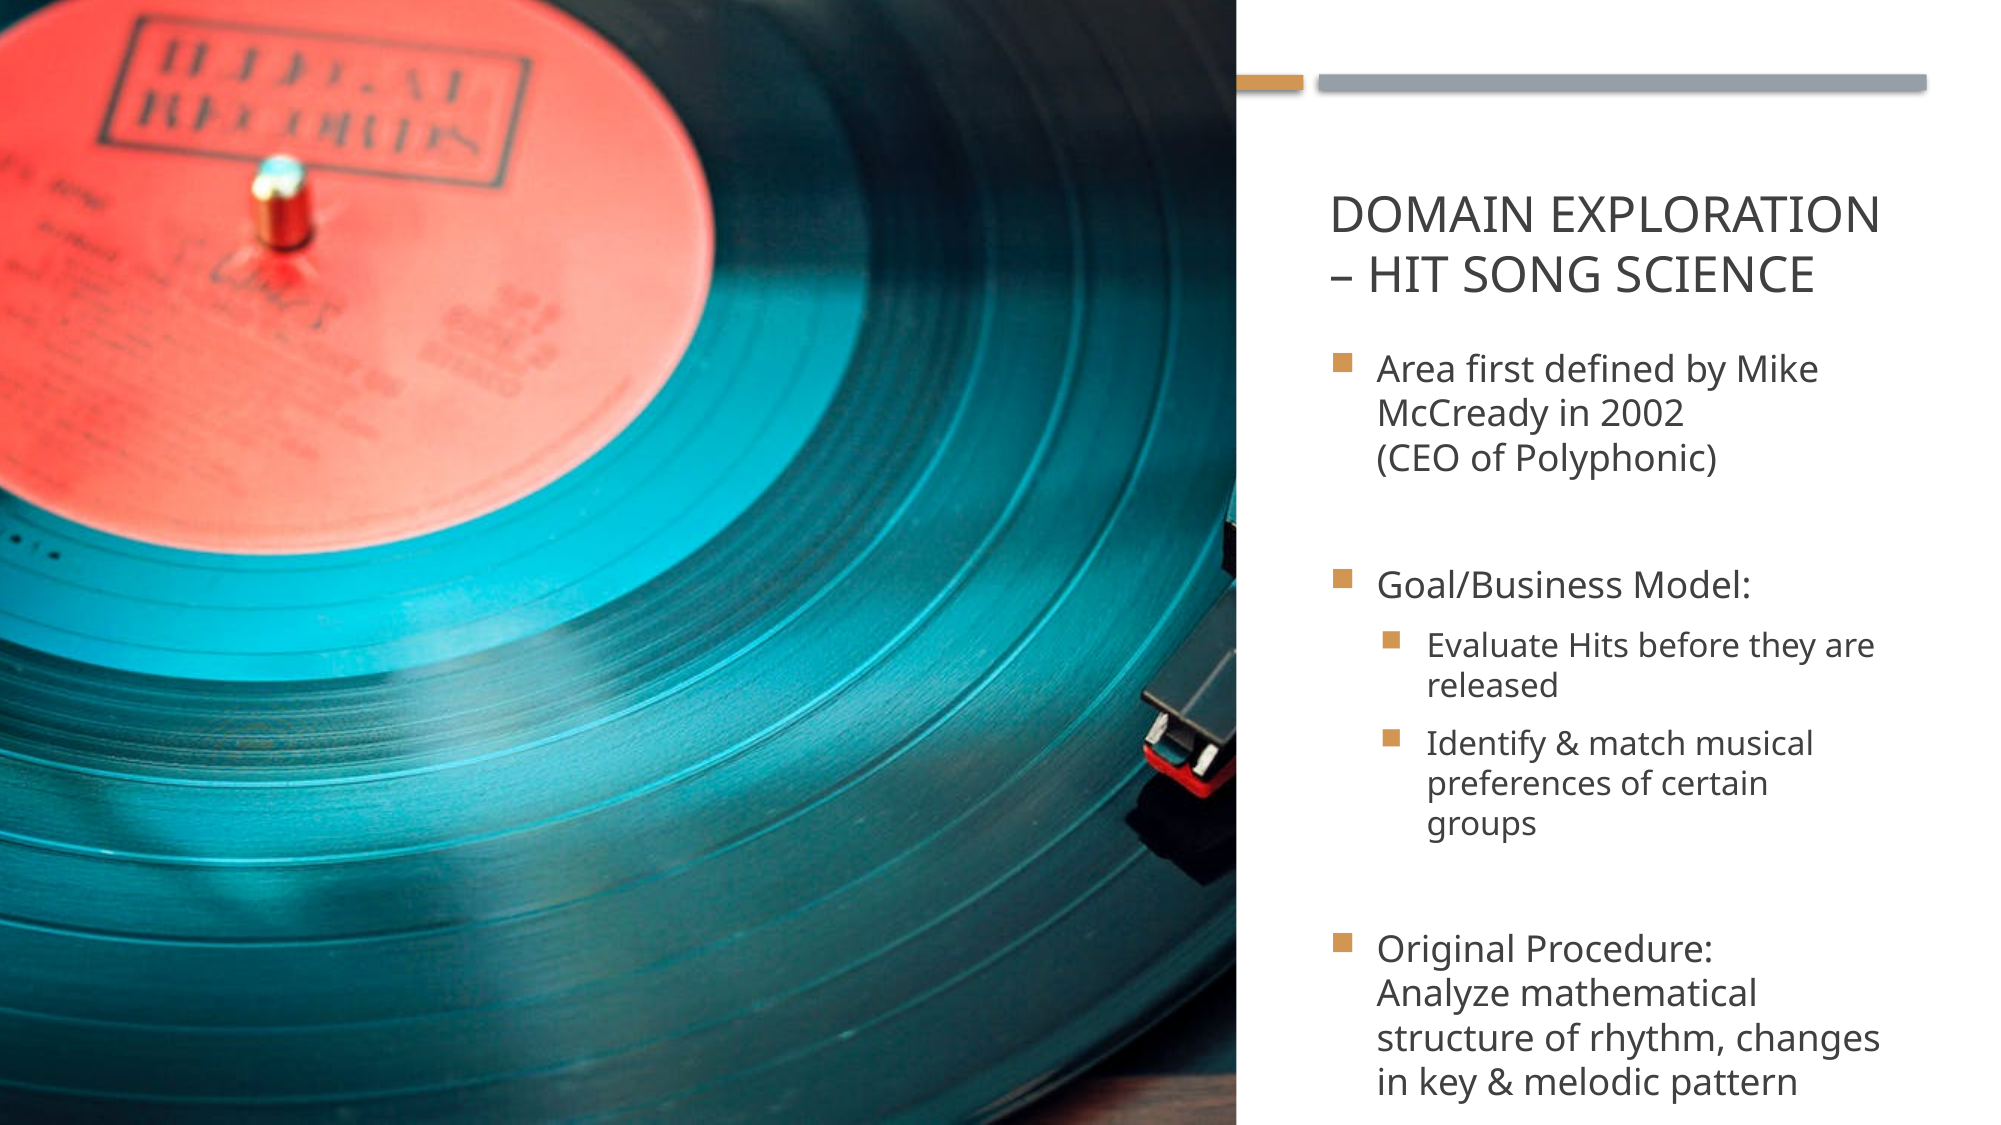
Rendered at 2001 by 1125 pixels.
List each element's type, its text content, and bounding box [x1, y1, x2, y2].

title Domain Exploration – Hit Song Science [1314, 115, 1900, 311]
list Area first defined by Mike McCready in 2002 (CEO of Polyphonic) Goal/Business Model: Evaluate Hits before they are released Identify & match musical preferences of certain groups Original Procedure: Analyze mathematical structure of rhythm, changes in key & melodic pattern [1314, 334, 1900, 1114]
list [0, 0, 1237, 1125]
